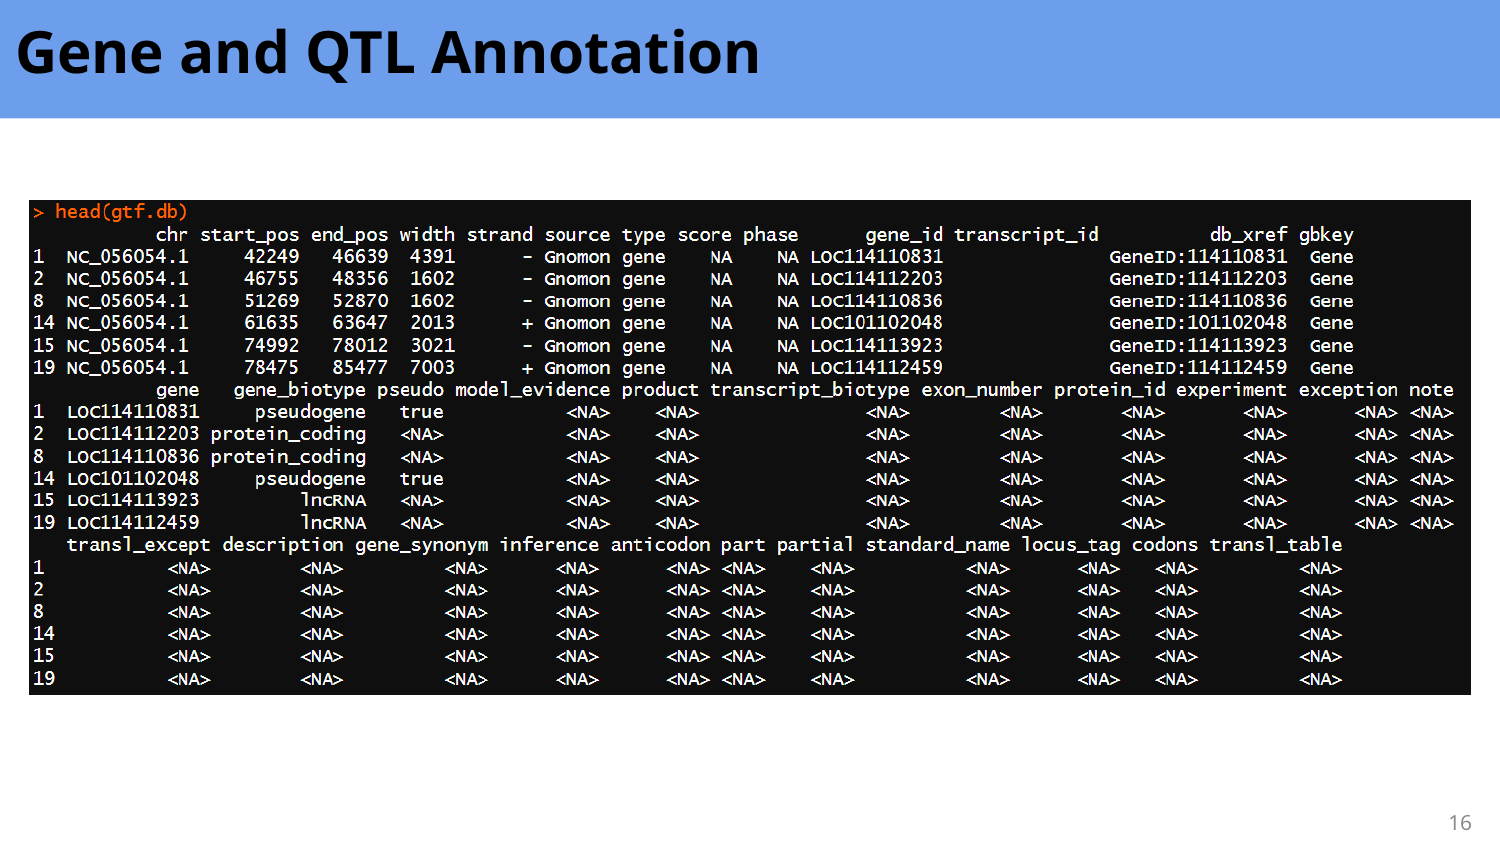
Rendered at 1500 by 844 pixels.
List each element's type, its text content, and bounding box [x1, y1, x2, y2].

slide_number 16 [1374, 803, 1487, 844]
picture [28, 200, 1471, 695]
text_box Gene and QTL Annotation [0, 0, 1500, 119]
